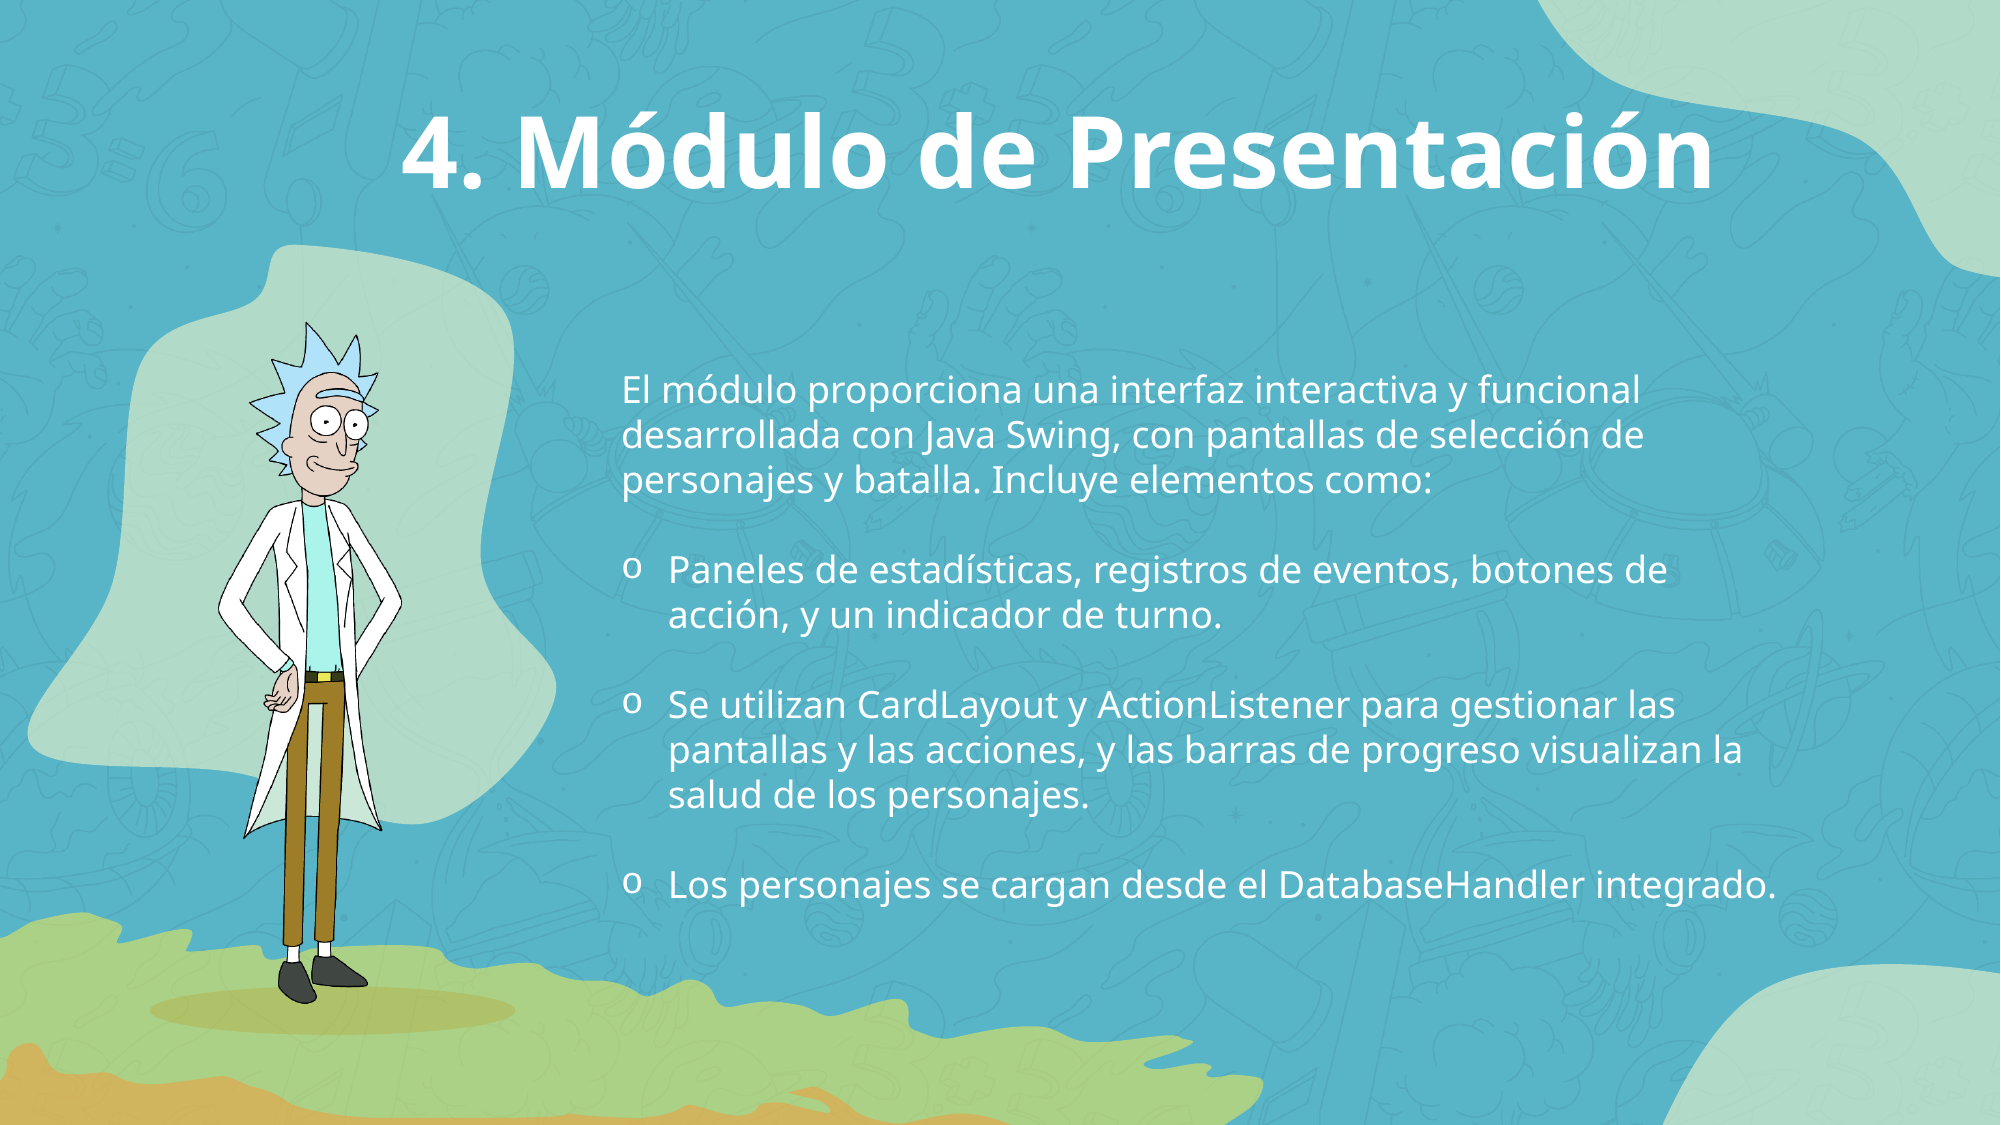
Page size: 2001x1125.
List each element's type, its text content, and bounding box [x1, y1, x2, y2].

text_box El módulo proporciona una interfaz interactiva y funcional desarrollada con Java Swing, con pantallas de selección de personajes y batalla. Incluye elementos como: Paneles de estadísticas, registros de eventos, botones de acción, y un indicador de turno. Se utilizan CardLayout y ActionListener para gestionar las pantallas y las acciones, y las barras de progreso visualizan la salud de los personajes. Los personajes se cargan desde el DatabaseHandler integrado. [606, 358, 1805, 914]
text_box [1536, 0, 2000, 279]
text_box 4. Módulo de Presentación [386, 81, 1886, 216]
text_box [148, 992, 517, 1036]
text_box [1661, 963, 2000, 1125]
picture [200, 313, 470, 1011]
text_box [26, 318, 200, 770]
text_box [219, 243, 558, 806]
